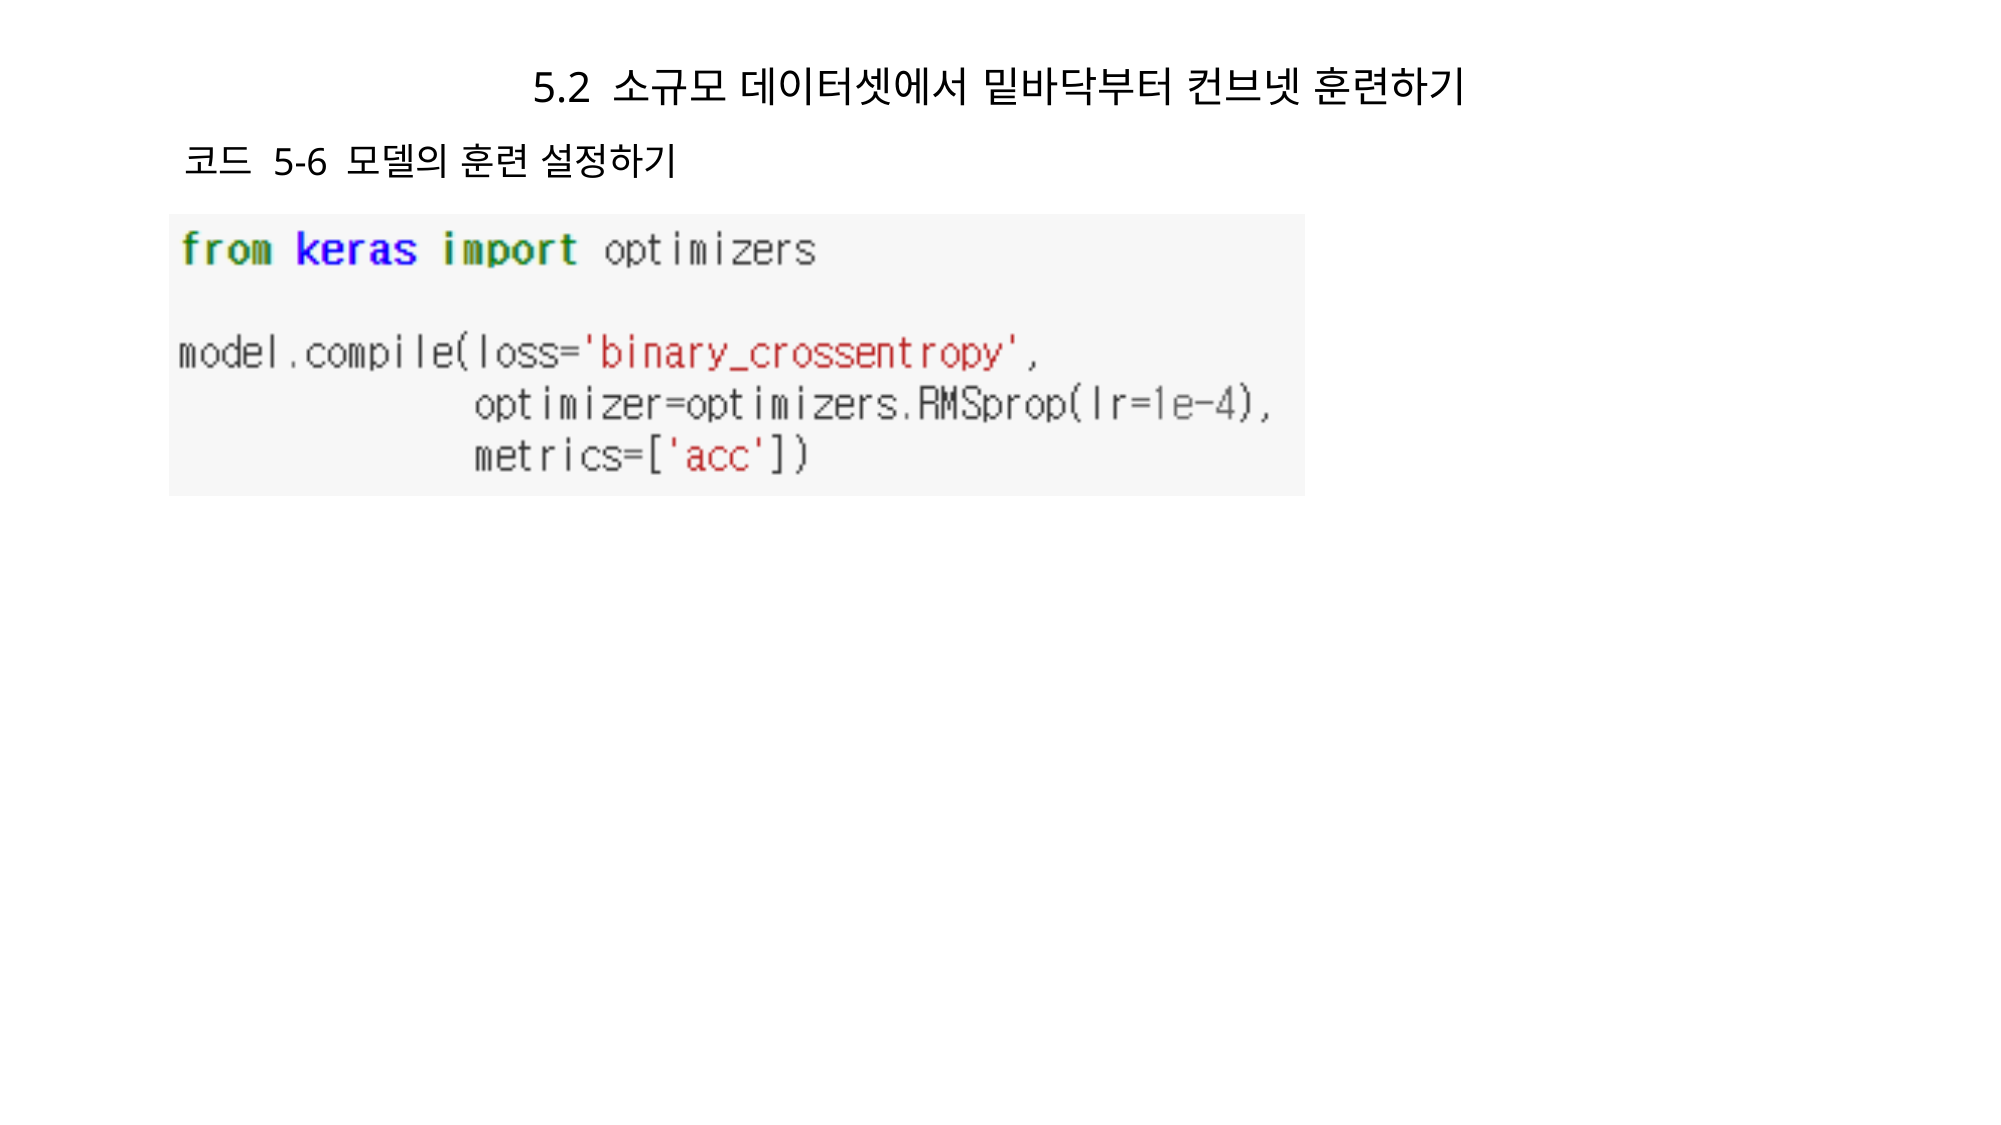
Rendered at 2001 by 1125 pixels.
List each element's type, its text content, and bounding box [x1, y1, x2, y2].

text_box 코드 5-6 모델의 훈련 설정하기 [169, 130, 1387, 191]
picture [169, 214, 1305, 496]
text_box 5.2 소규모 데이터셋에서 밑바닥부터 컨브넷 훈련하기 [169, 53, 1831, 119]
